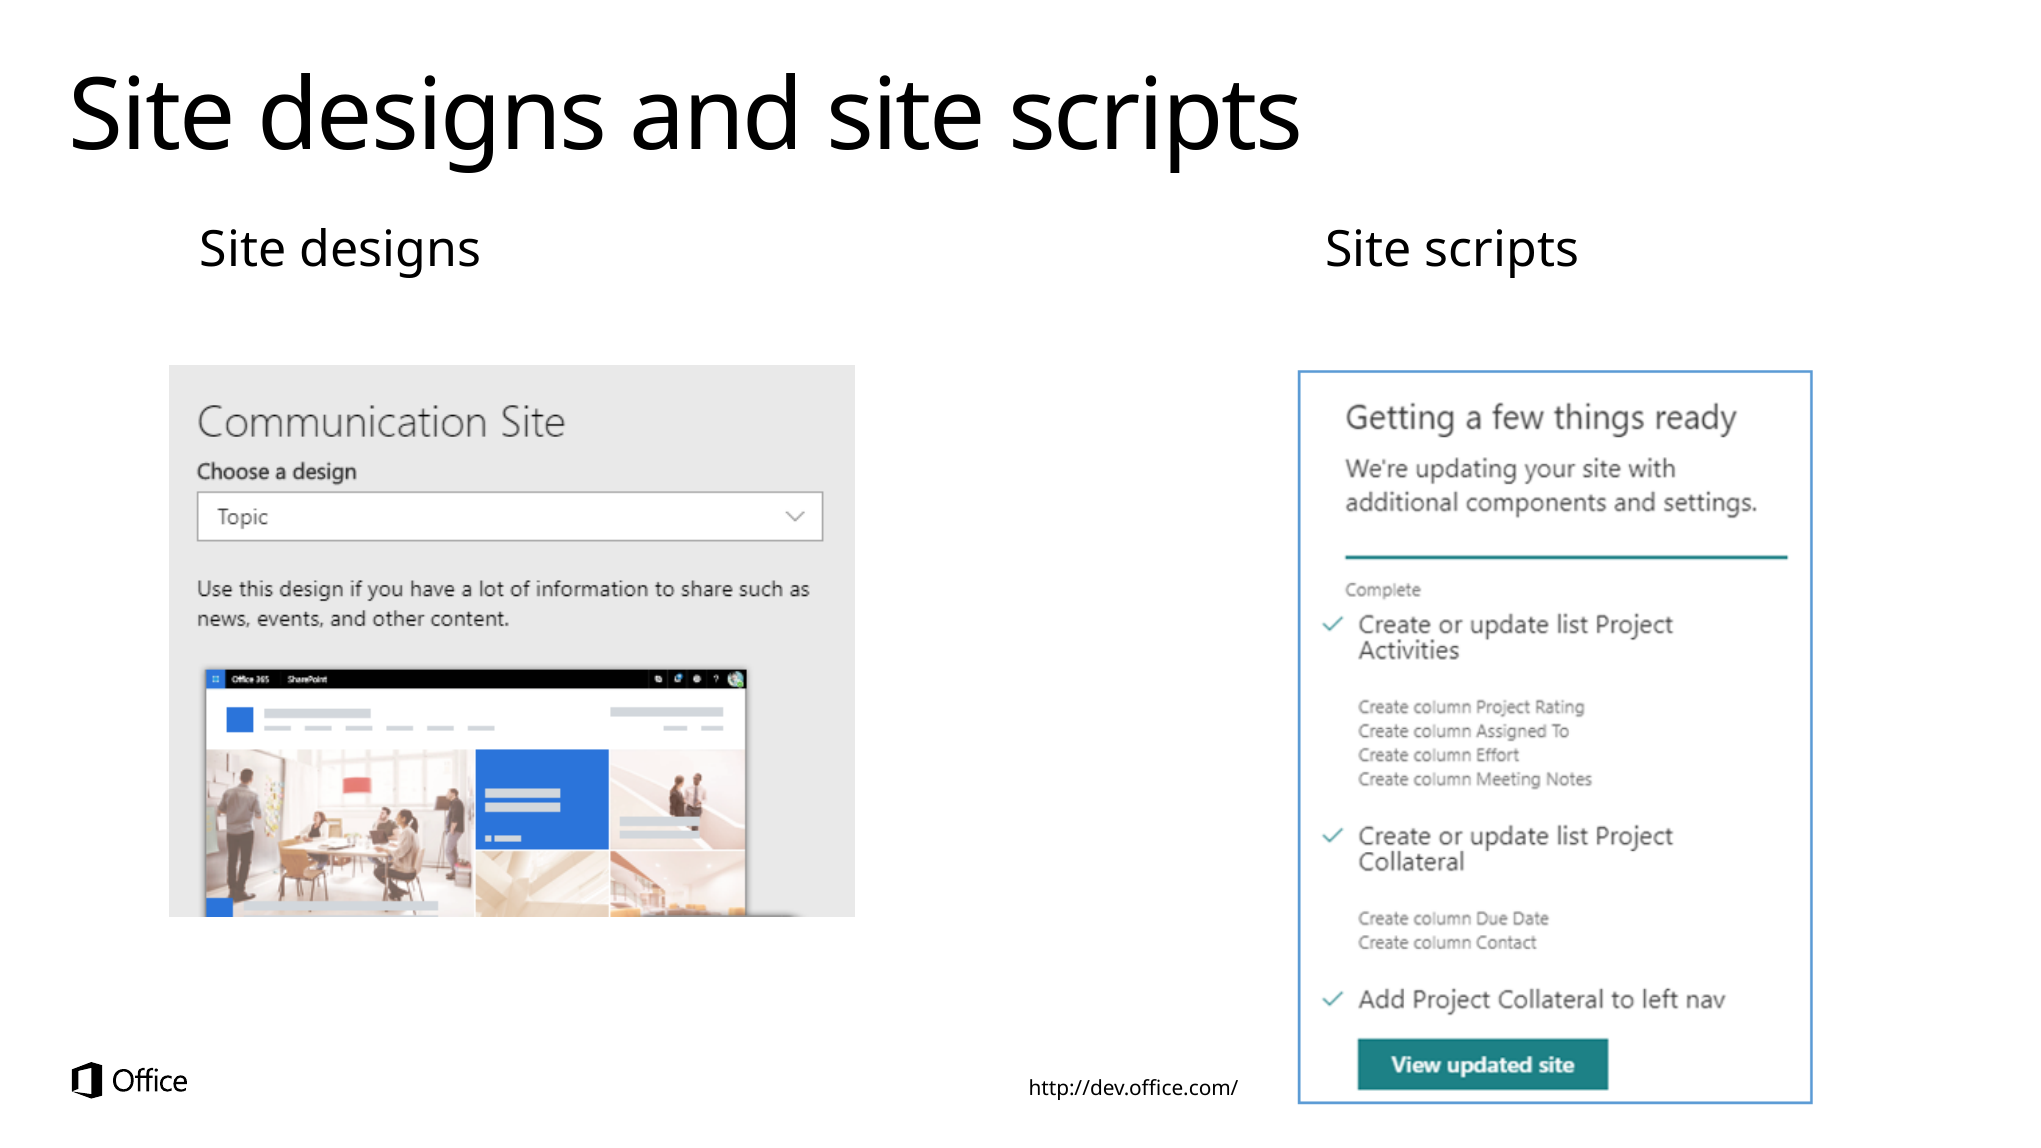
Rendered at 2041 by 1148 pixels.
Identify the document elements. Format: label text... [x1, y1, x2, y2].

text_box Site scripts [1294, 198, 1821, 301]
picture [169, 364, 855, 917]
title Site designs and site scripts [45, 48, 1996, 199]
text_box Site designs [169, 198, 855, 301]
picture [1294, 364, 1821, 1111]
